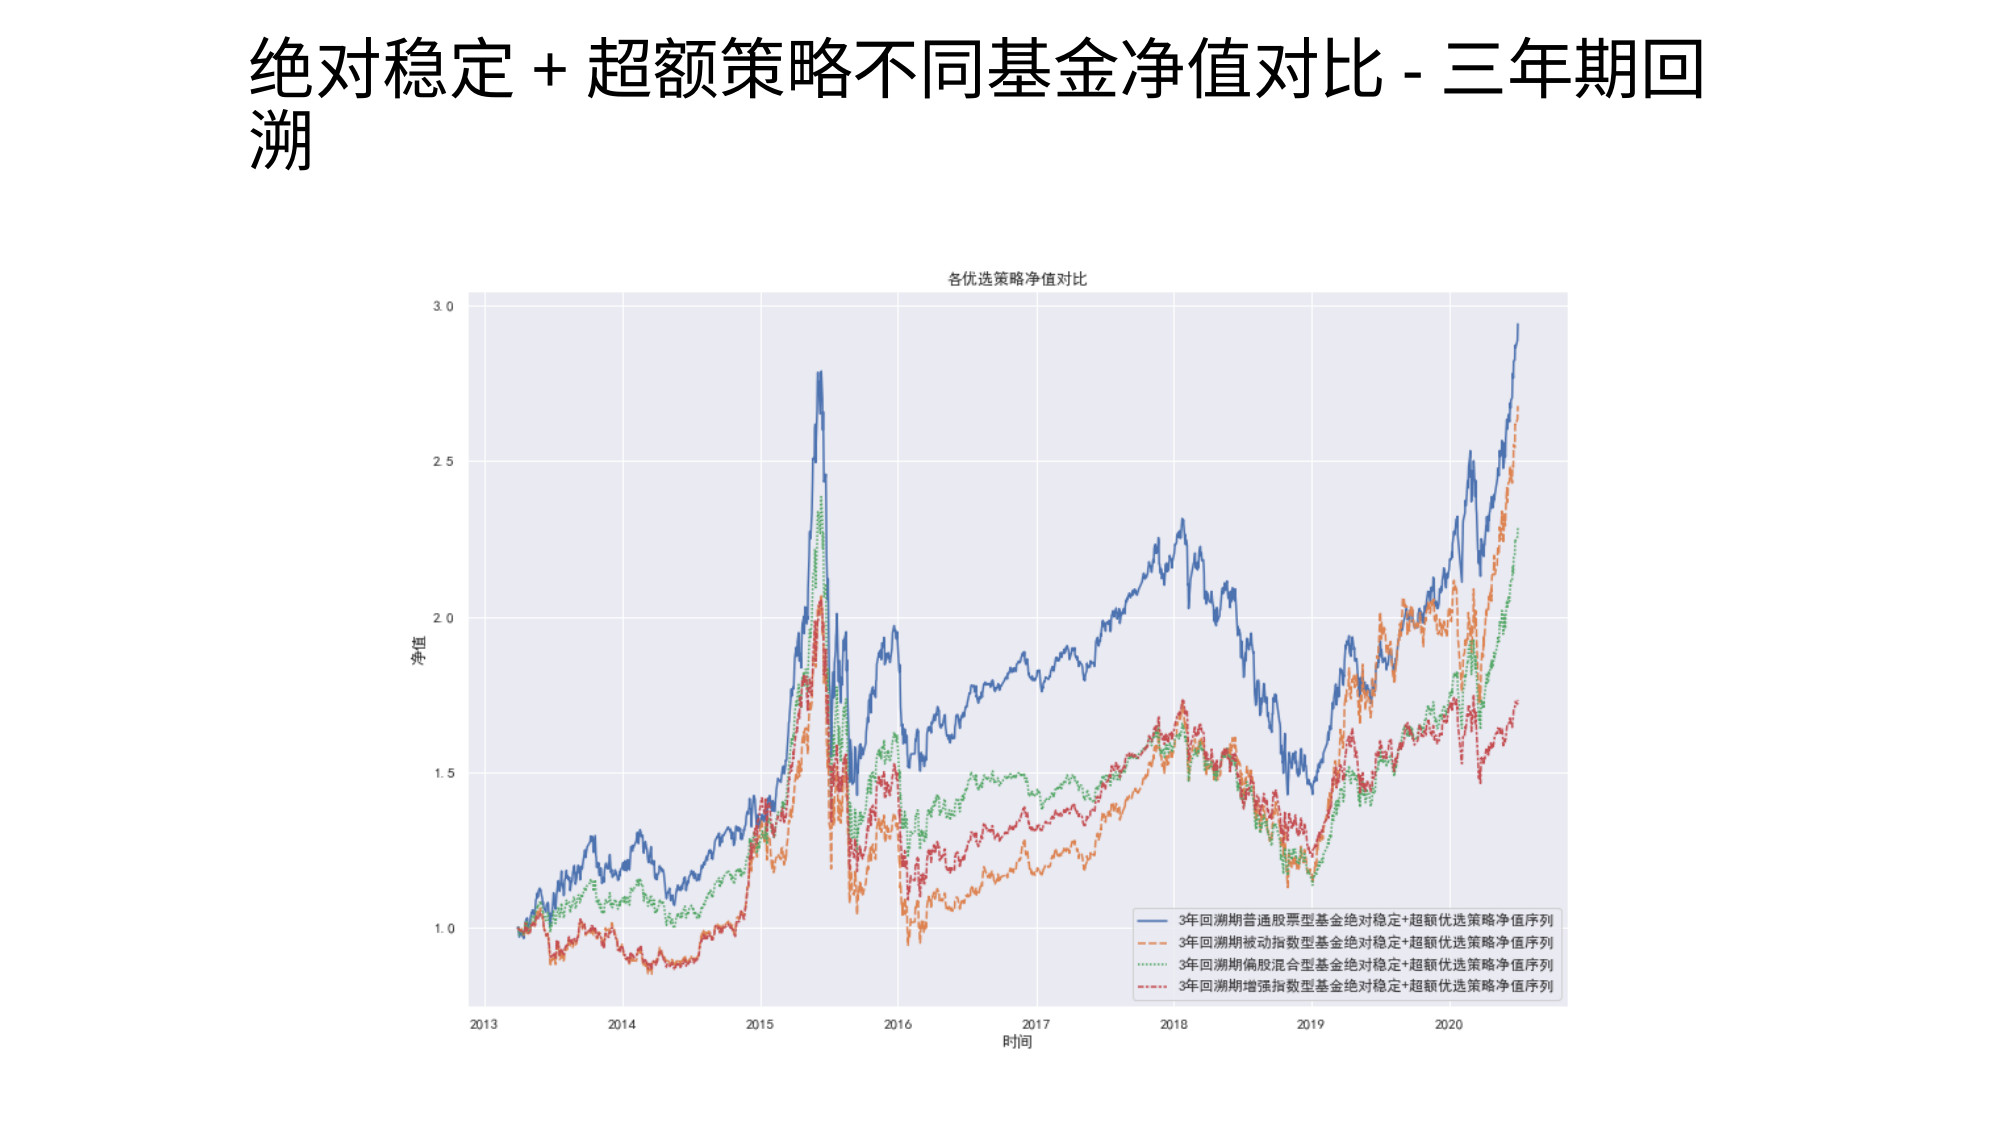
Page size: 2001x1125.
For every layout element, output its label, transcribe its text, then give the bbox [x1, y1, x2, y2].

picture [290, 178, 1710, 1125]
title 绝对稳定+超额策略不同基金净值对比-三年期回溯 [233, 6, 1748, 210]
